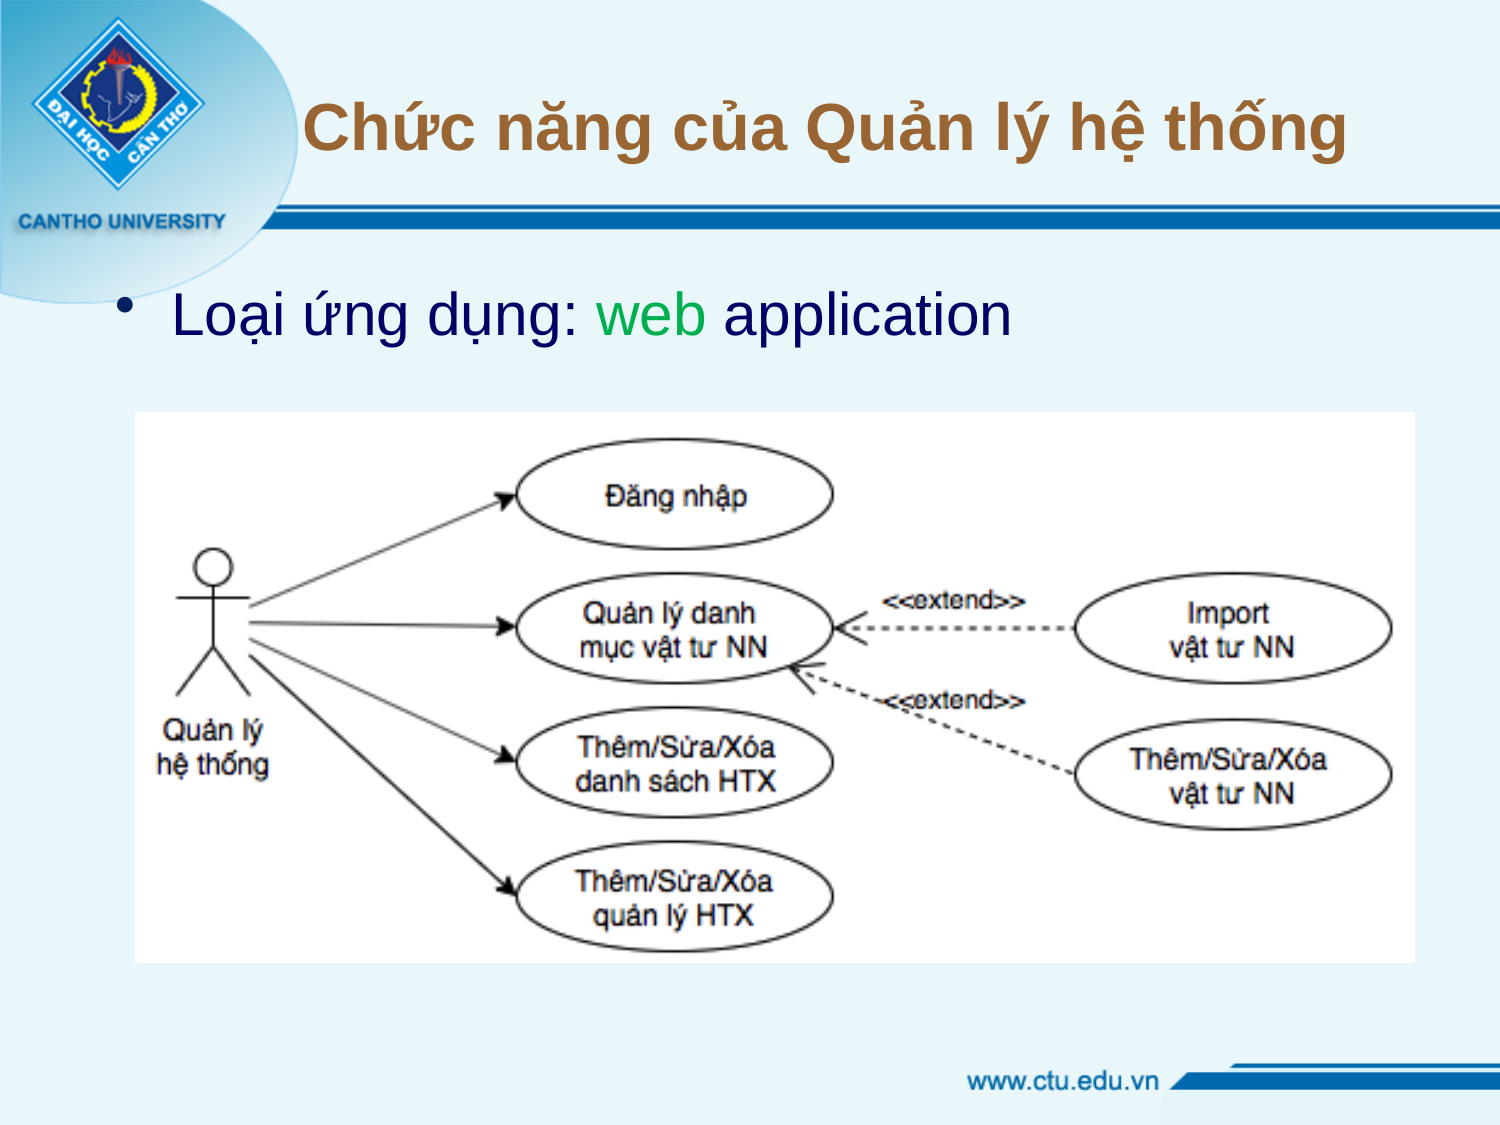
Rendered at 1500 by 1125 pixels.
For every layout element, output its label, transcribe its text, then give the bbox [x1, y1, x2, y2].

title Chức năng của Quản lý hệ thống [287, 46, 1450, 202]
list Loại ứng dụng: web application [99, 267, 1450, 1038]
picture [0, 0, 1500, 1125]
